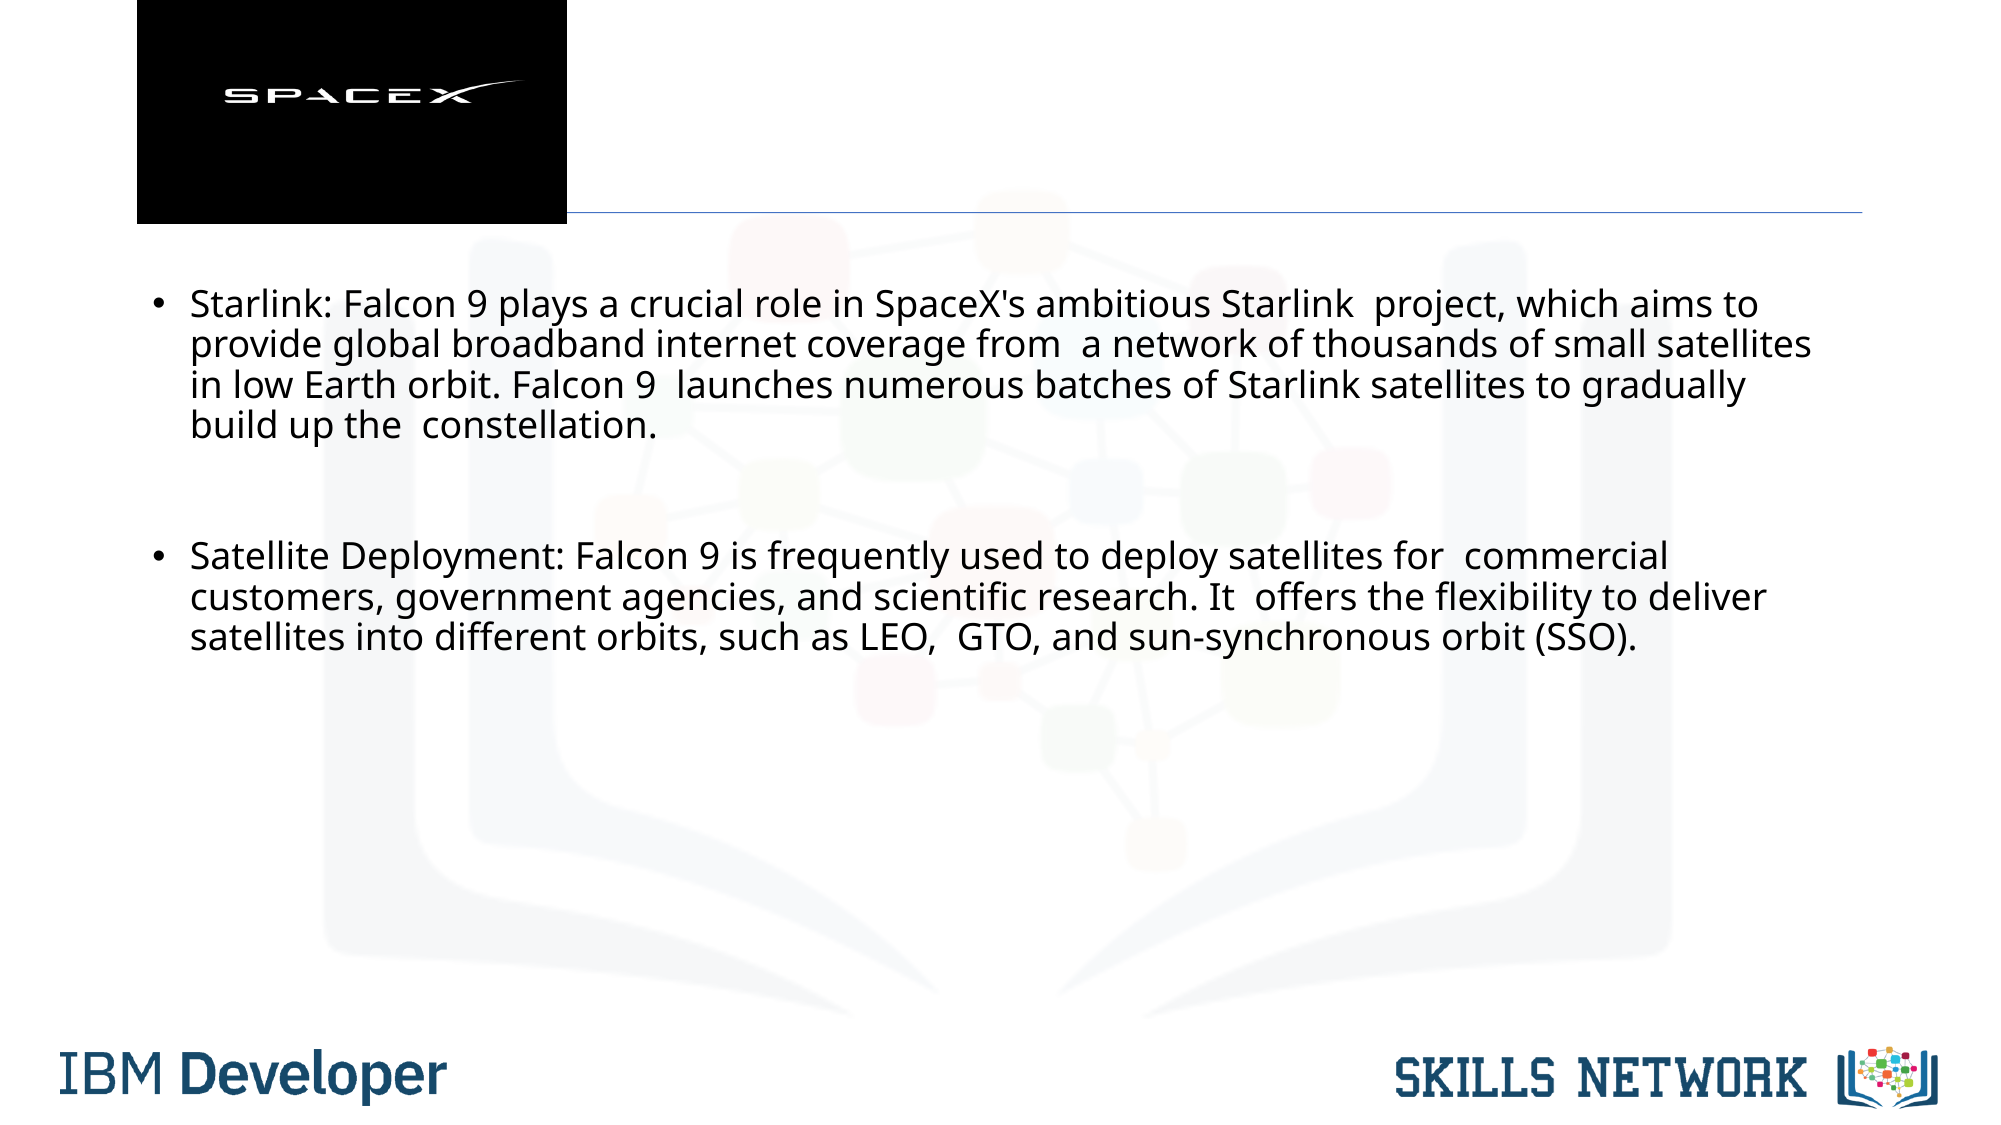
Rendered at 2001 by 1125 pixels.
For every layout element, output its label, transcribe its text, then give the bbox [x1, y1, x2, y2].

picture [1390, 1045, 1945, 1111]
text_box [880, 299, 1863, 1014]
list Starlink: Falcon 9 plays a crucial role in SpaceX's ambitious Starlink project, which aims to provide global broadband internet coverage from a network of thousands of small satellites in low Earth orbit. Falcon 9 launches numerous batches of Starlink satellites to gradually build up the constellation. Satellite Deployment: Falcon 9 is frequently used to deploy satellites for commercial customers, government agencies, and scientific research. It offers the flexibility to deliver satellites into different orbits, such as LEO, GTO, and sun-synchronous orbit (SSO). [137, 277, 1863, 1014]
picture [55, 1045, 459, 1108]
picture [137, 0, 567, 224]
